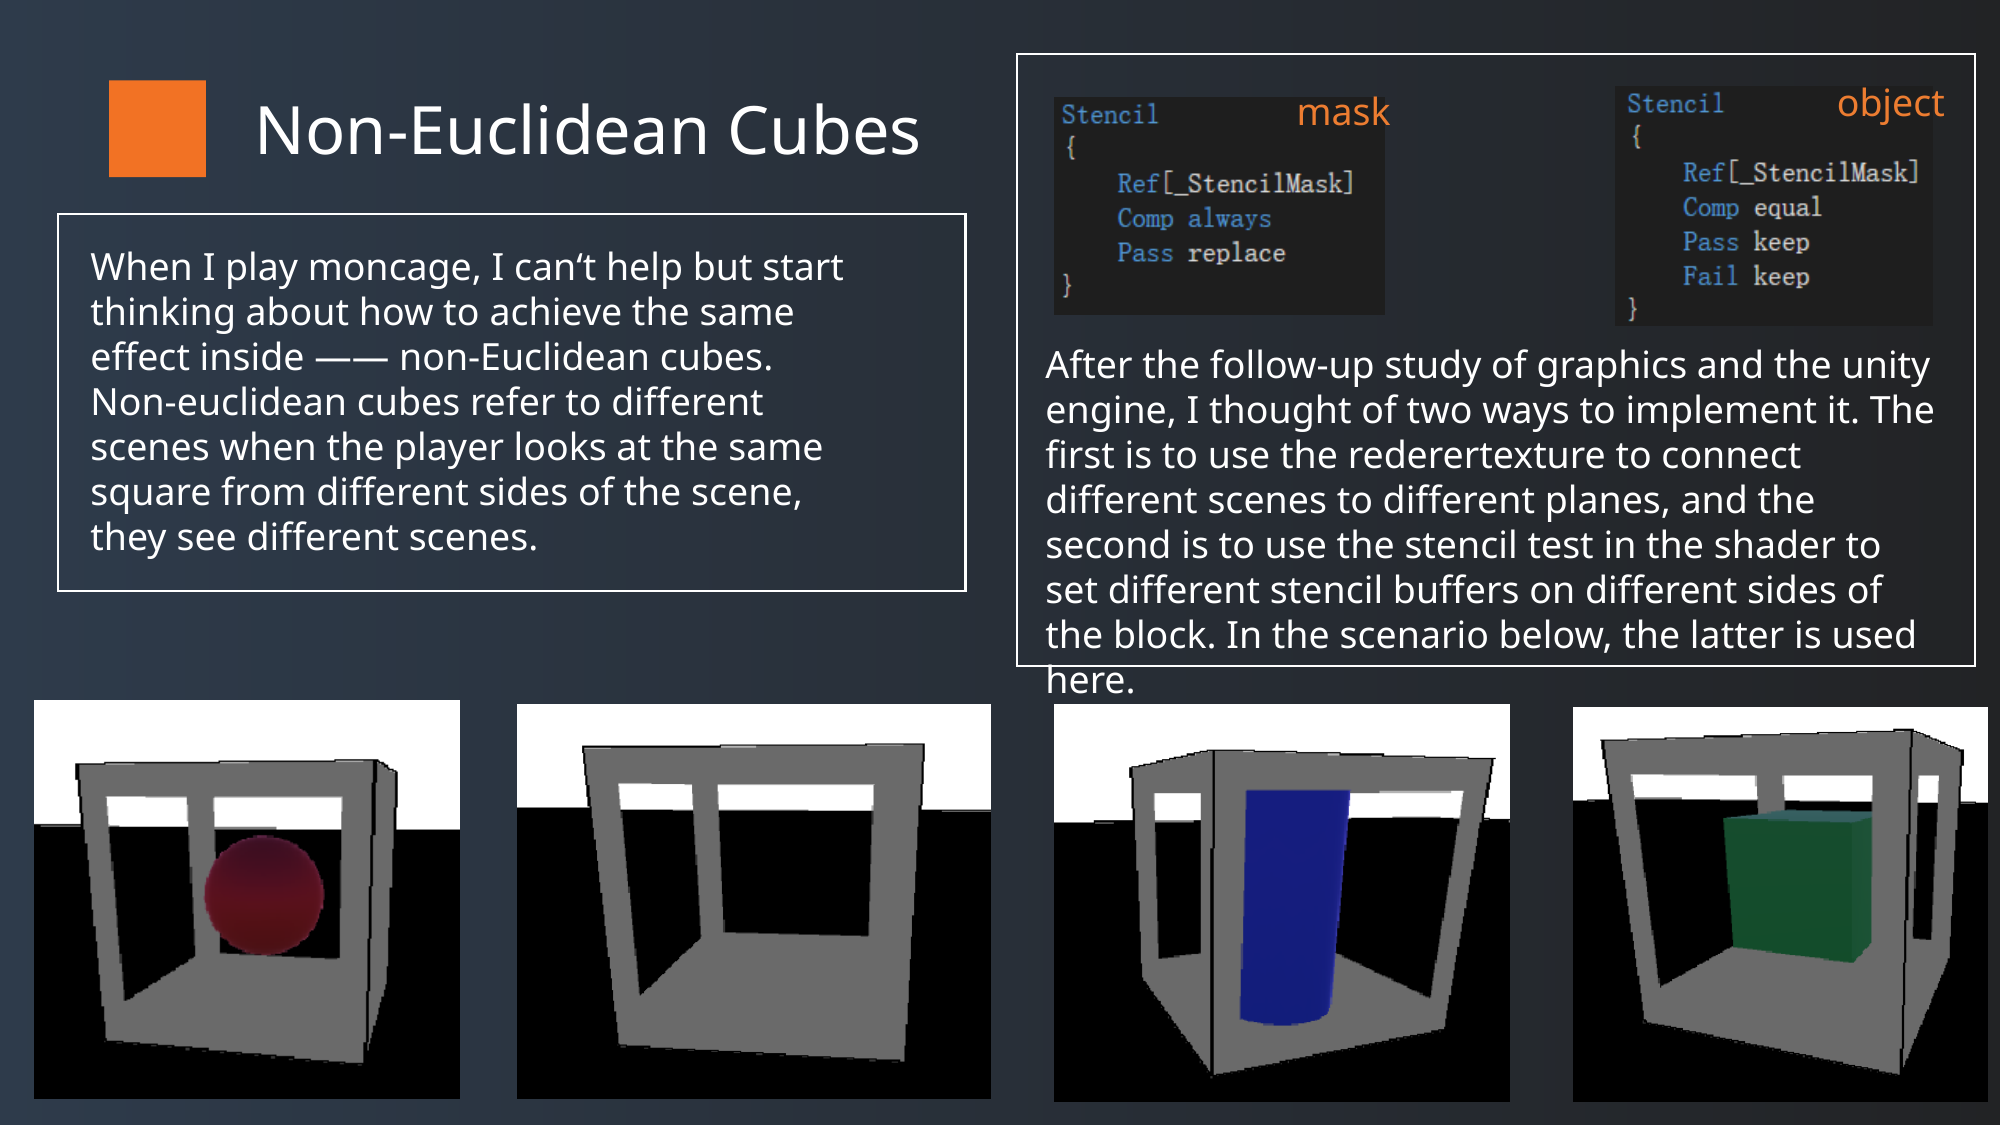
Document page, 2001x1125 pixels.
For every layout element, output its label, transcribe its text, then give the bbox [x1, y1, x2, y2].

picture [1615, 86, 1933, 326]
picture [1054, 97, 1385, 315]
text_box When I play moncage, I can‘t help but start thinking about how to achieve the same effect inside —— non-Euclidean cubes. Non-euclidean cubes refer to different scenes when the player looks at the same square from different sides of the scene, they see different scenes. [75, 235, 869, 611]
picture [1054, 704, 1510, 1102]
text_box object [1822, 71, 1973, 132]
text_box [57, 213, 967, 592]
text_box Non-Euclidean Cubes [240, 80, 938, 175]
picture [517, 704, 991, 1099]
text_box [108, 79, 207, 178]
text_box mask [1281, 80, 1432, 140]
text_box [1016, 53, 1976, 667]
picture [1573, 707, 1988, 1102]
text_box After the follow-up study of graphics and the unity engine, I thought of two ways to implement it. The first is to use the rederertexture to connect different scenes to different planes, and the second is to use the stencil test in the shader to set different stencil buffers on different sides of the block. In the scenario below, the latter is used here. [1030, 667, 1952, 708]
picture [34, 700, 460, 1099]
